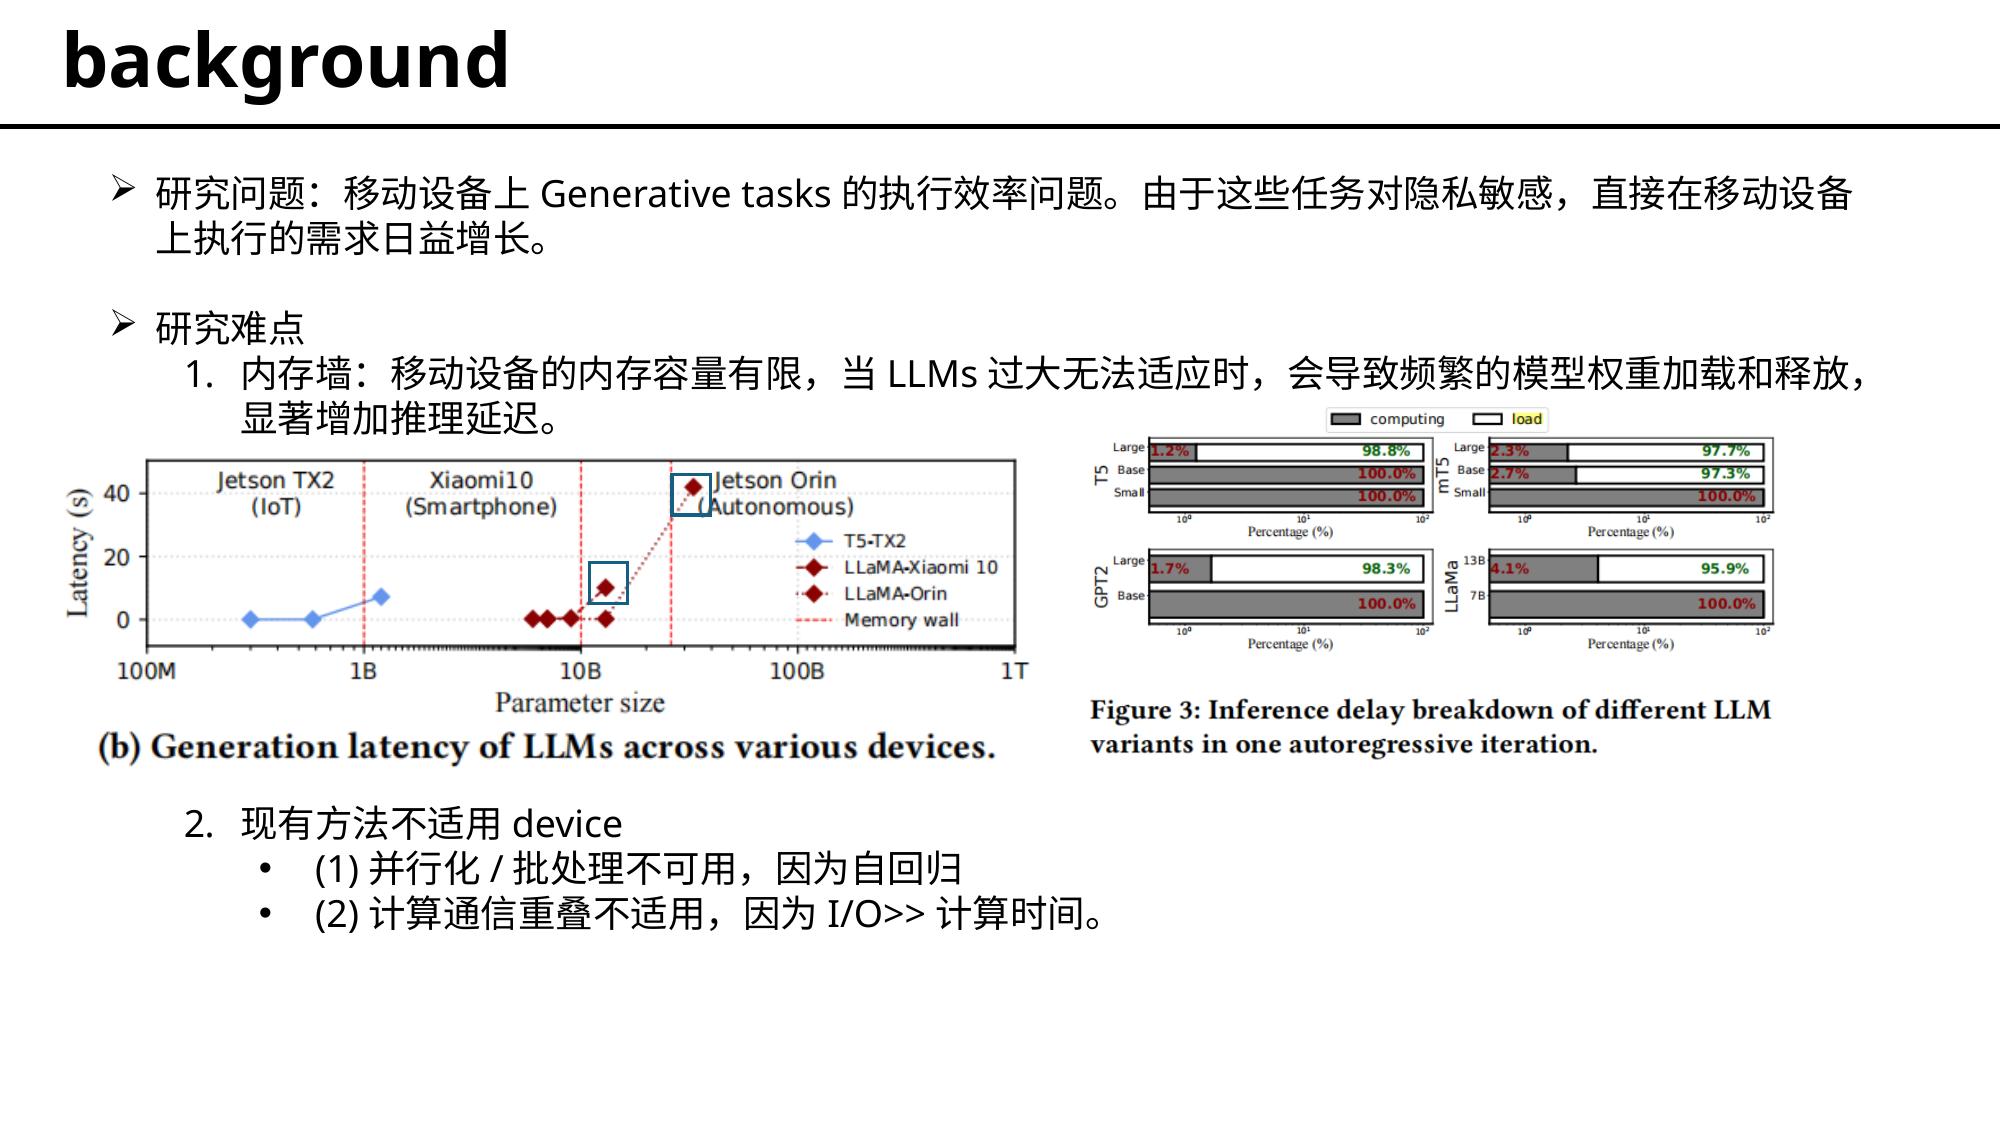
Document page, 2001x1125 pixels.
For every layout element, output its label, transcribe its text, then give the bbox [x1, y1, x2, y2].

picture [45, 398, 1795, 774]
text_box 研究问题：移动设备上Generative tasks的执行效率问题。由于这些任务对隐私敏感，直接在移动设备上执行的需求日益增长。 研究难点 内存墙：移动设备的内存容量有限，当LLMs过大无法适应时，会导致频繁的模型权重加载和释放，显著增加推理延迟。 现有方法不适用device (1)并行化/批处理不可用，因为自回归 (2)计算通信重叠不适用，因为I/O>>计算时间。 [94, 162, 1906, 943]
title background [46, 0, 2000, 124]
